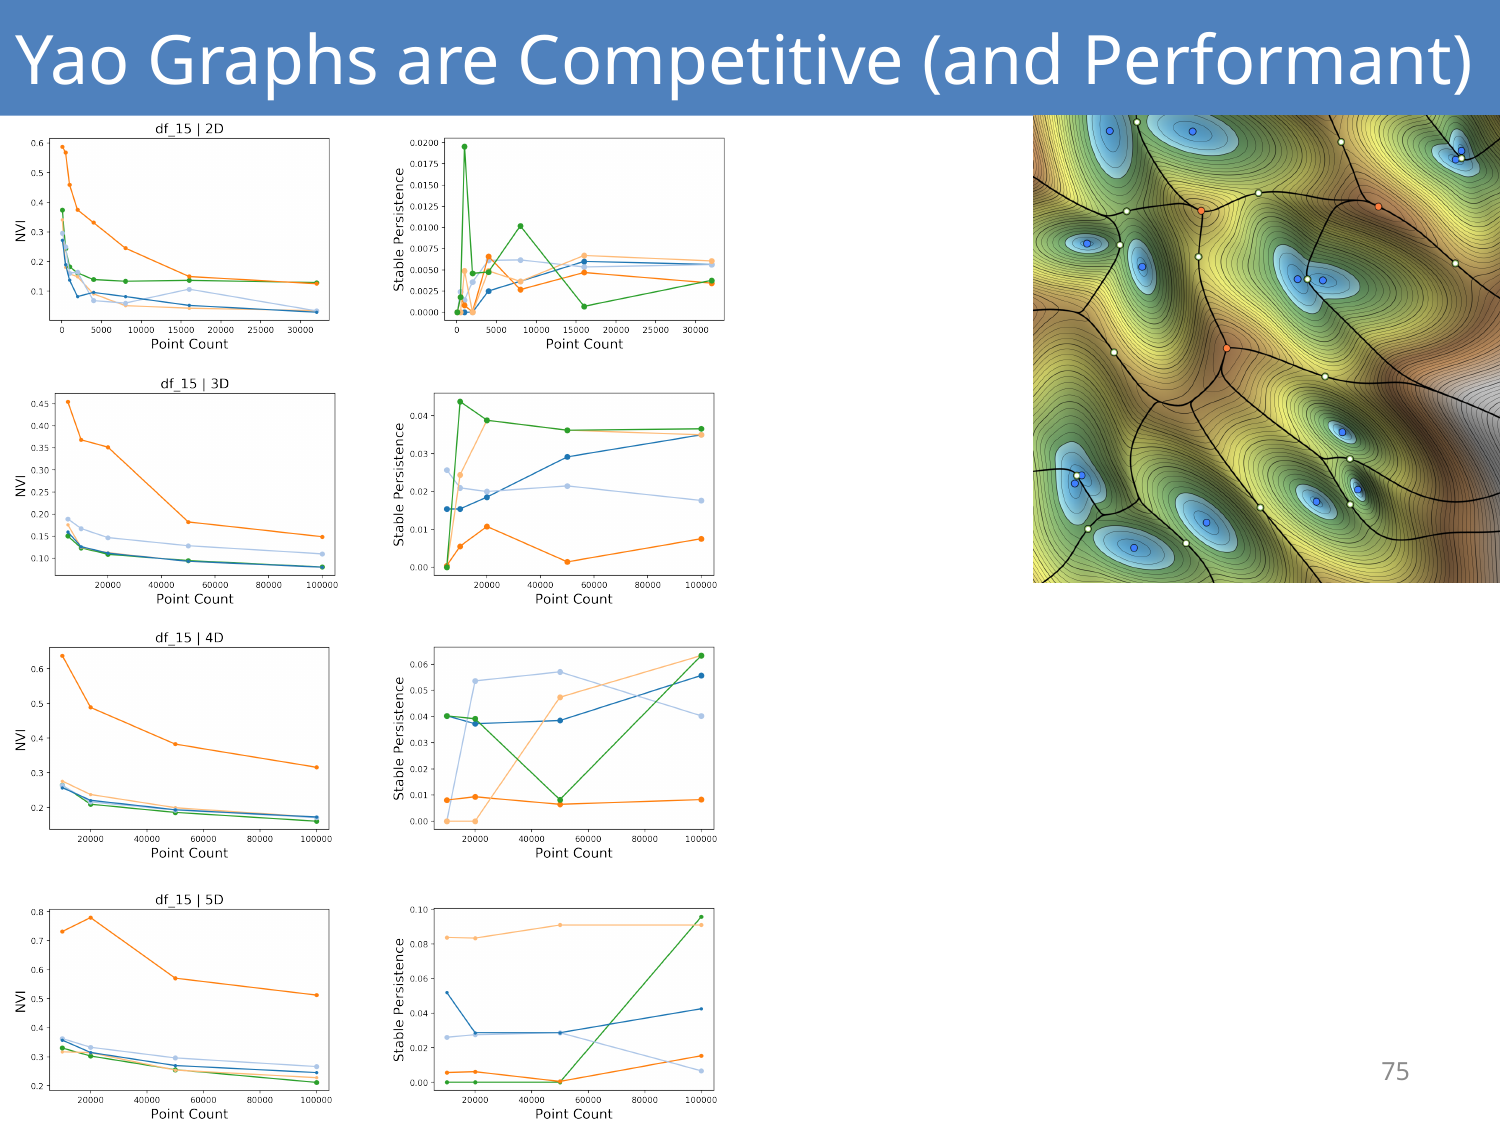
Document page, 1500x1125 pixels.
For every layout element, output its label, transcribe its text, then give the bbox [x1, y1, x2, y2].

picture [387, 386, 723, 612]
picture [8, 626, 338, 866]
title Yao Graphs are Competitive (and Performant) [0, 0, 1500, 116]
picture [387, 900, 723, 1125]
picture [8, 887, 338, 1125]
picture [387, 131, 731, 357]
slide_number 75 [1074, 1042, 1425, 1103]
picture [8, 372, 344, 612]
picture [8, 117, 336, 357]
picture [1033, 115, 1500, 583]
picture [387, 640, 723, 866]
